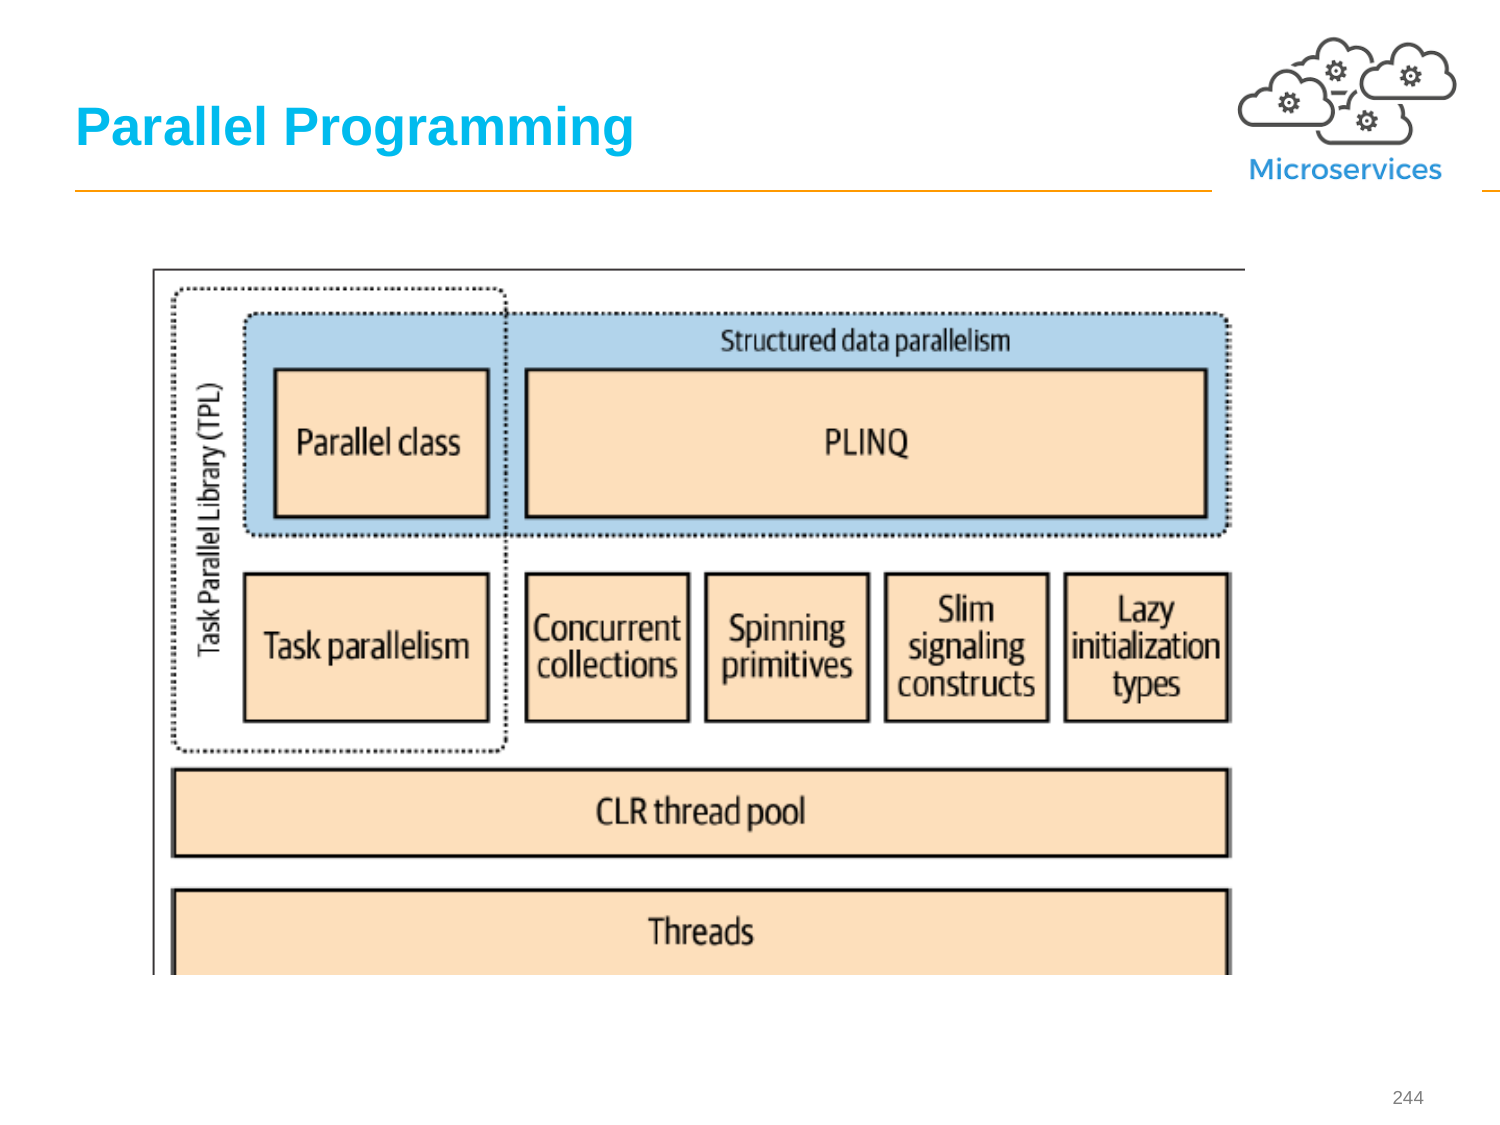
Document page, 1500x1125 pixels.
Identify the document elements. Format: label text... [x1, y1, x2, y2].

title Parallel Programming [75, 27, 1422, 157]
picture [1212, 1, 1482, 203]
picture [137, 262, 1246, 976]
